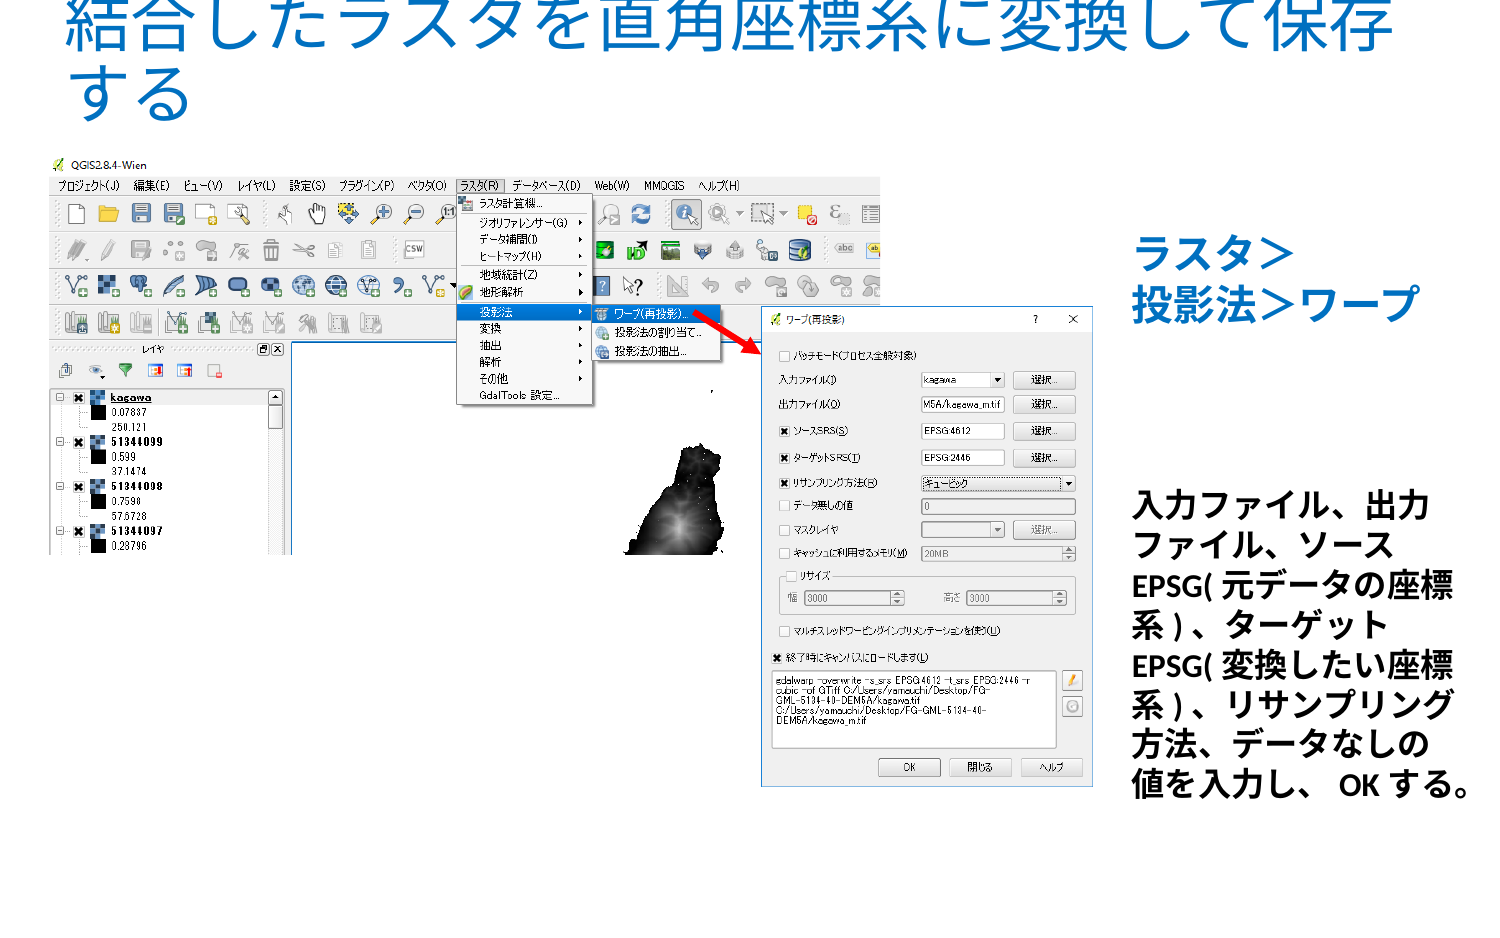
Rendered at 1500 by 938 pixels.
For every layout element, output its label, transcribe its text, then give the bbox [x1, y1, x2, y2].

text_box 入力ファイル、出力ファイル、ソースEPSG(元データの座標系)、ターゲットEPSG(変換したい座標系)、リサンプリング方法、データなしの値を入力し、OKする。 [1117, 476, 1474, 811]
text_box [693, 311, 761, 355]
picture [49, 154, 1093, 787]
title 結合したラスタを直角座標系に変換して保存する [49, 19, 1474, 103]
text_box ラスタ＞ 投影法＞ワープ [1117, 220, 1474, 336]
